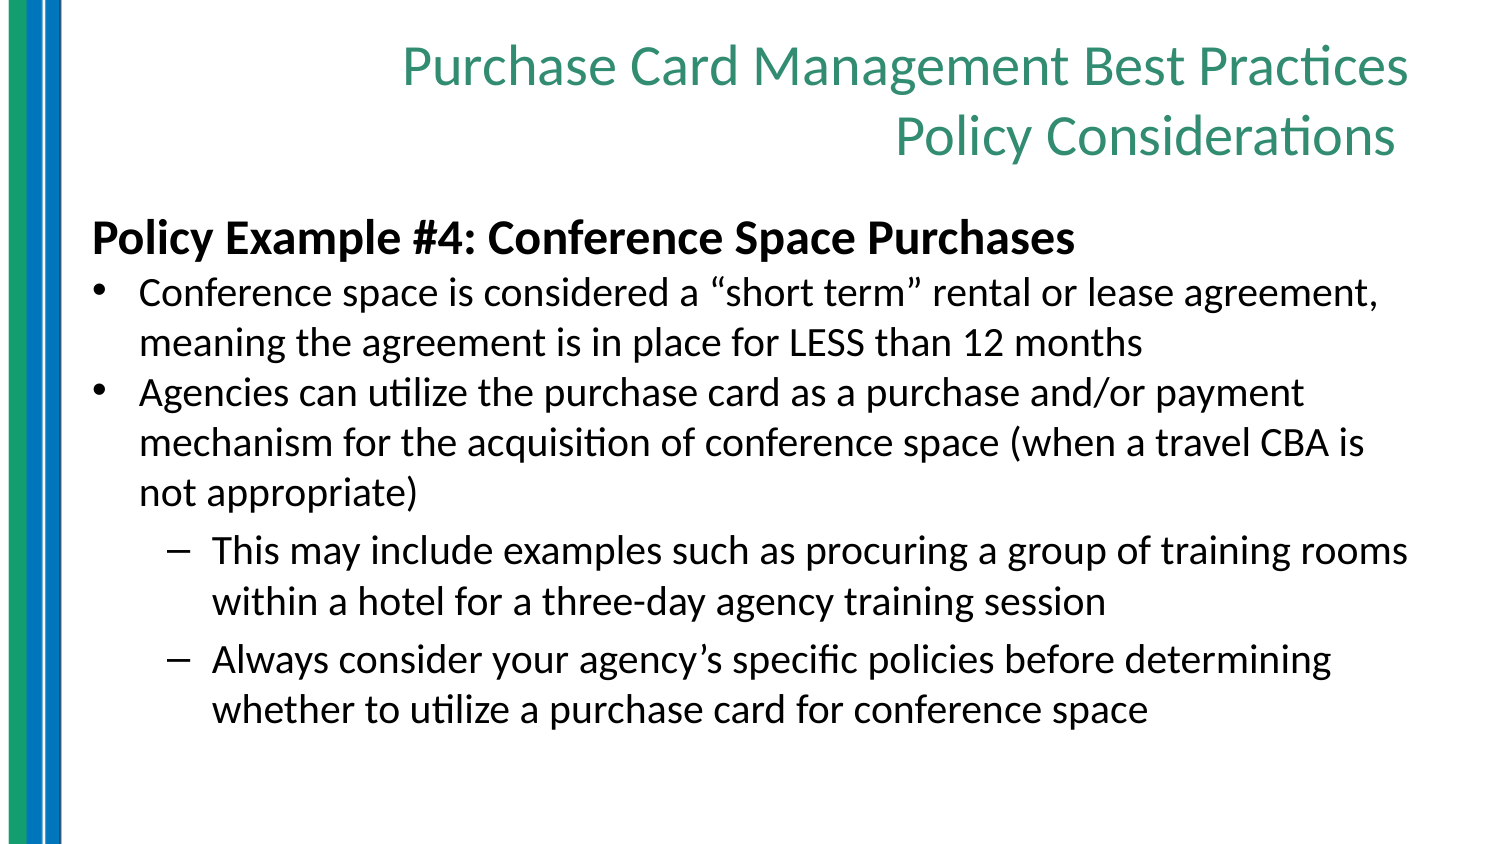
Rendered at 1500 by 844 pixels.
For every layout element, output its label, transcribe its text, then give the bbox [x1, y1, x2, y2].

text_box [112, 285, 1388, 732]
list Policy Example #4: Conference Space Purchases Conference space is considered a “short term” rental or lease agreement, meaning the agreement is in place for LESS than 12 months Agencies can utilize the purchase card as a purchase and/or payment mechanism for the acquisition of conference space (when a travel CBA is not appropriate) This may include examples such as procuring a group of training rooms within a hotel for a three-day agency training session Always consider your agency’s specific policies before determining whether to utilize a purchase card for conference space [75, 196, 1425, 754]
title Purchase Card Management Best Practices Policy Considerations [75, 33, 1425, 175]
picture [29, 0, 1500, 844]
picture [0, 0, 26, 844]
